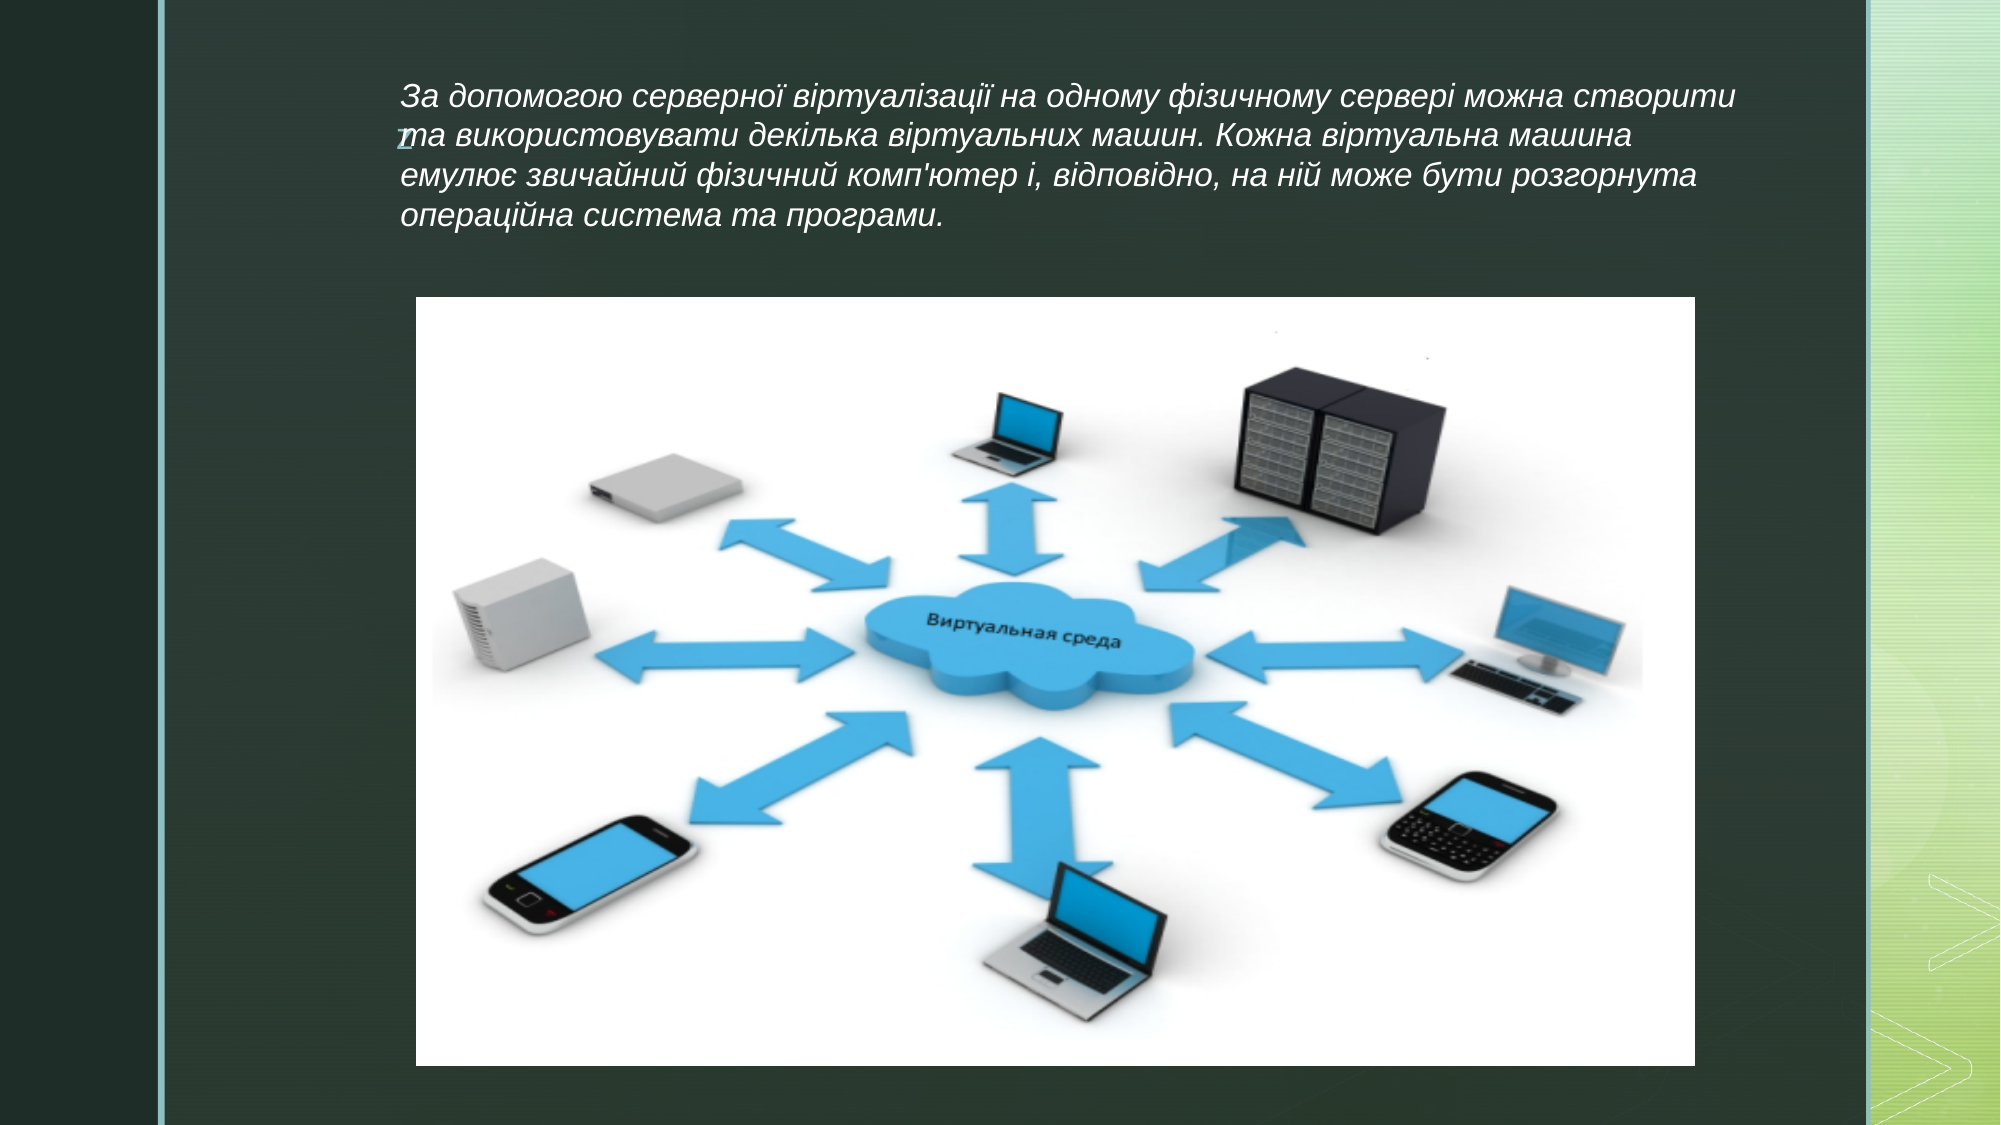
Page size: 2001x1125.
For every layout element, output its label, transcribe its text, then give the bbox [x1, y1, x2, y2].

text_box За допомогою серверної віртуалізації на одному фізичному сервері можна створити та використовувати декілька віртуальних машин. Кожна віртуальна машина емулює звичайний фізичний комп'ютер і, відповідно, на ній може бути розгорнута операційна система та програми. [385, 66, 1767, 241]
picture [1871, 0, 2001, 1125]
picture [416, 297, 1695, 1066]
